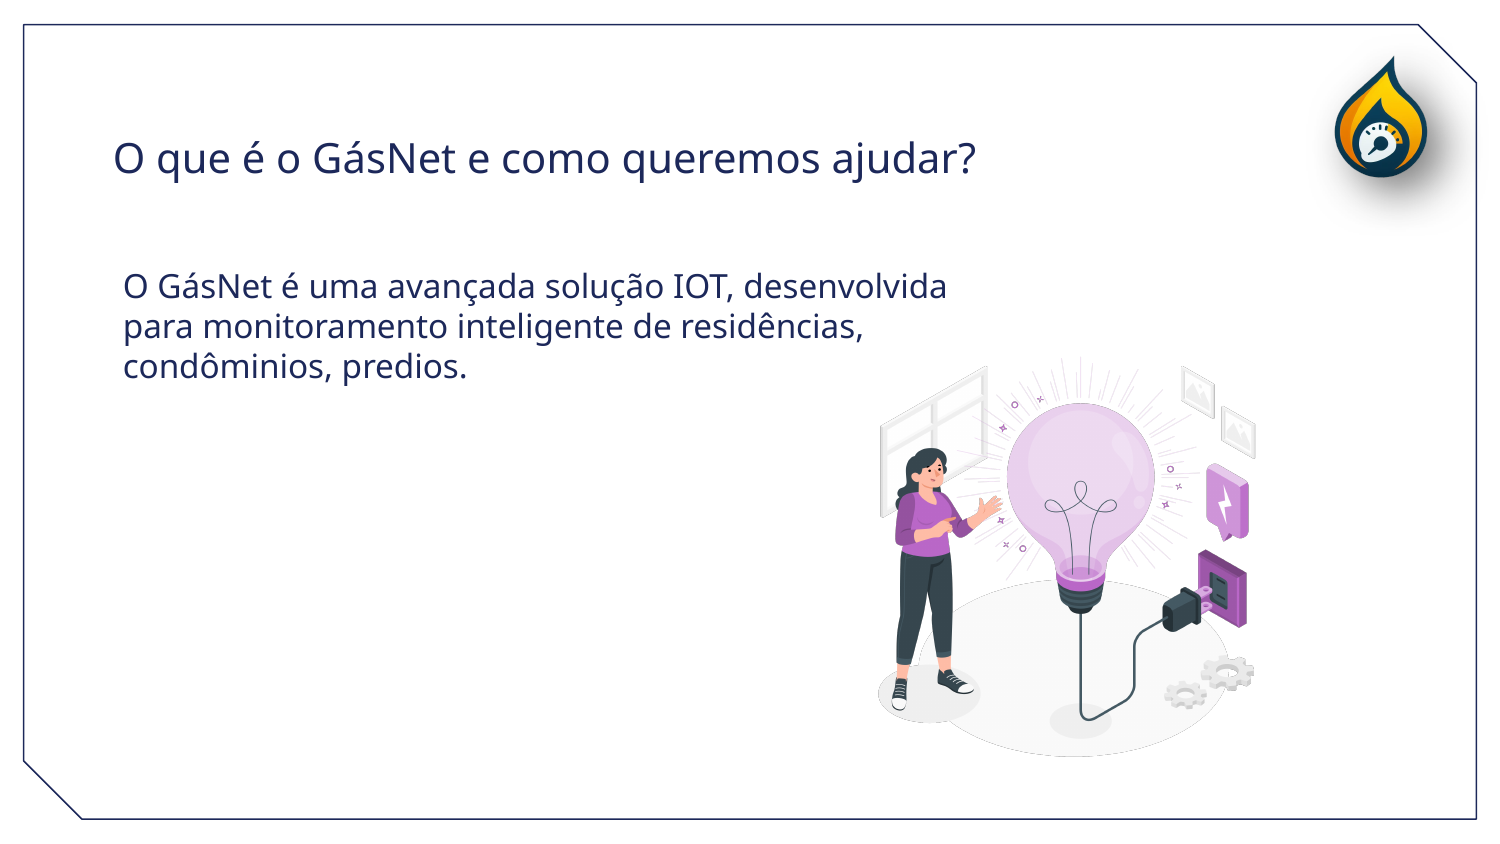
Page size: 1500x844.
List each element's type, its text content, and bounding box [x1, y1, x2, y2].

text_box O que é o GásNet e como queremos ajudar? [97, 124, 1252, 190]
text_box O GásNet é uma avançada solução IOT, desenvolvida para monitoramento inteligente de residências, condôminios, predios. [107, 257, 967, 393]
picture [1282, 25, 1481, 223]
picture [856, 347, 1284, 770]
